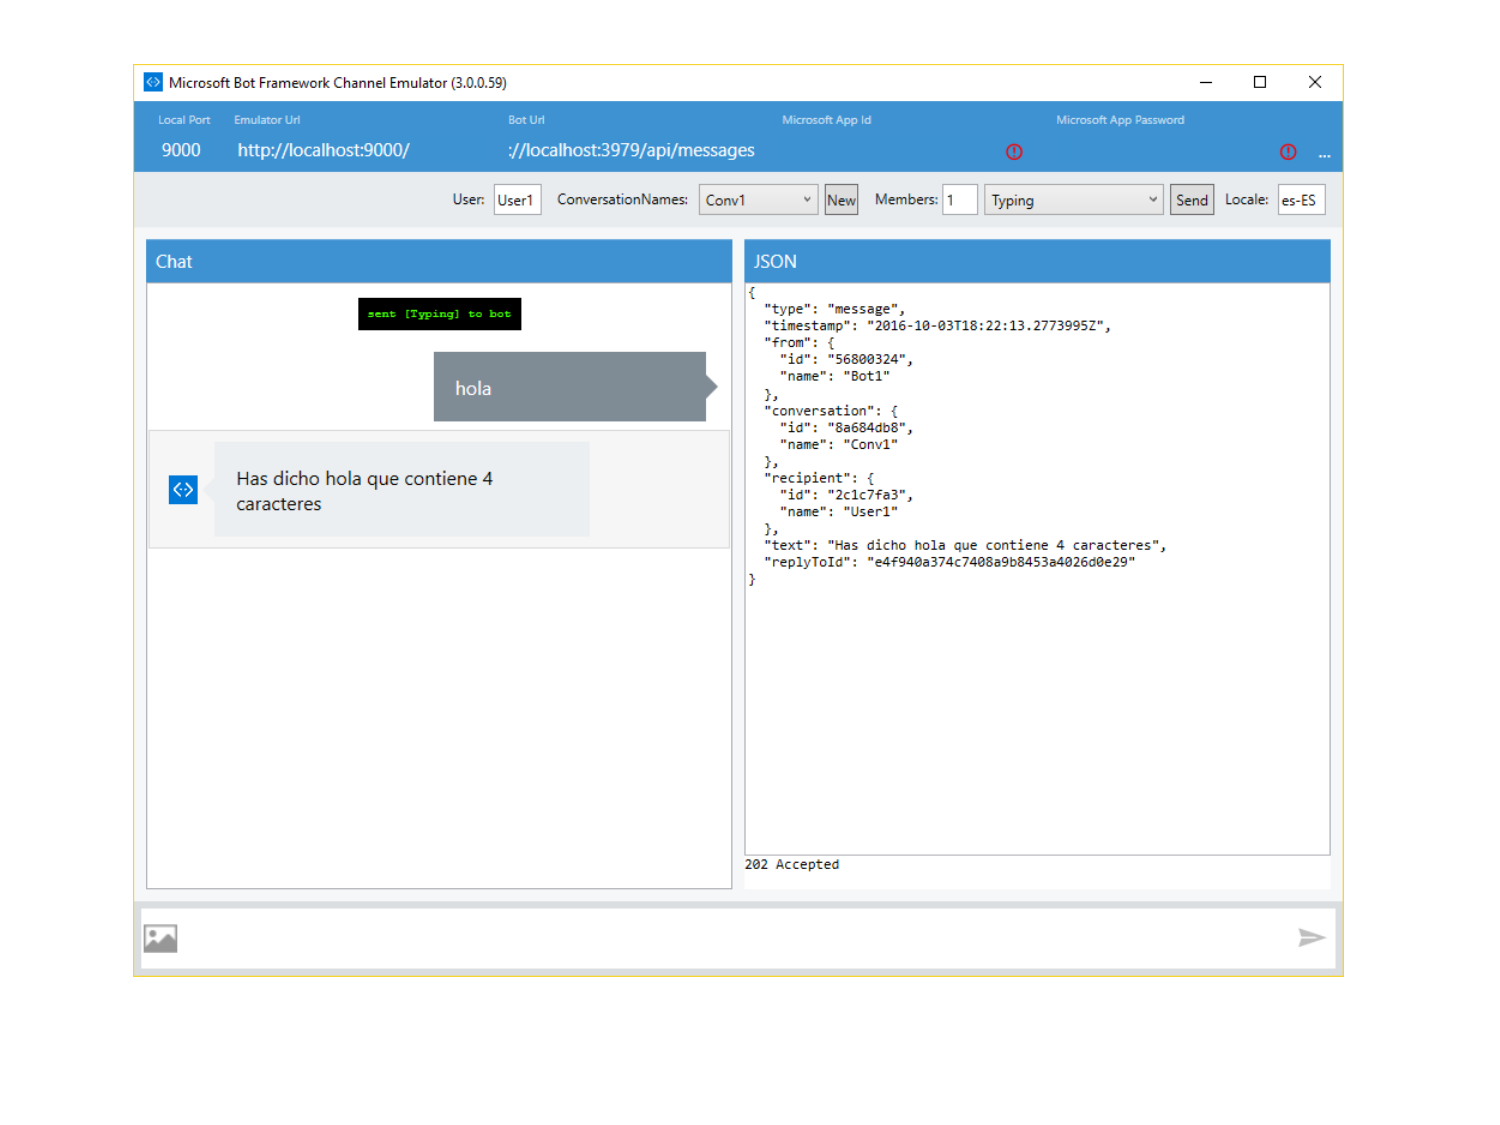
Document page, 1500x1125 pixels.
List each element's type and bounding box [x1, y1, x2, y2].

picture [133, 64, 1344, 977]
